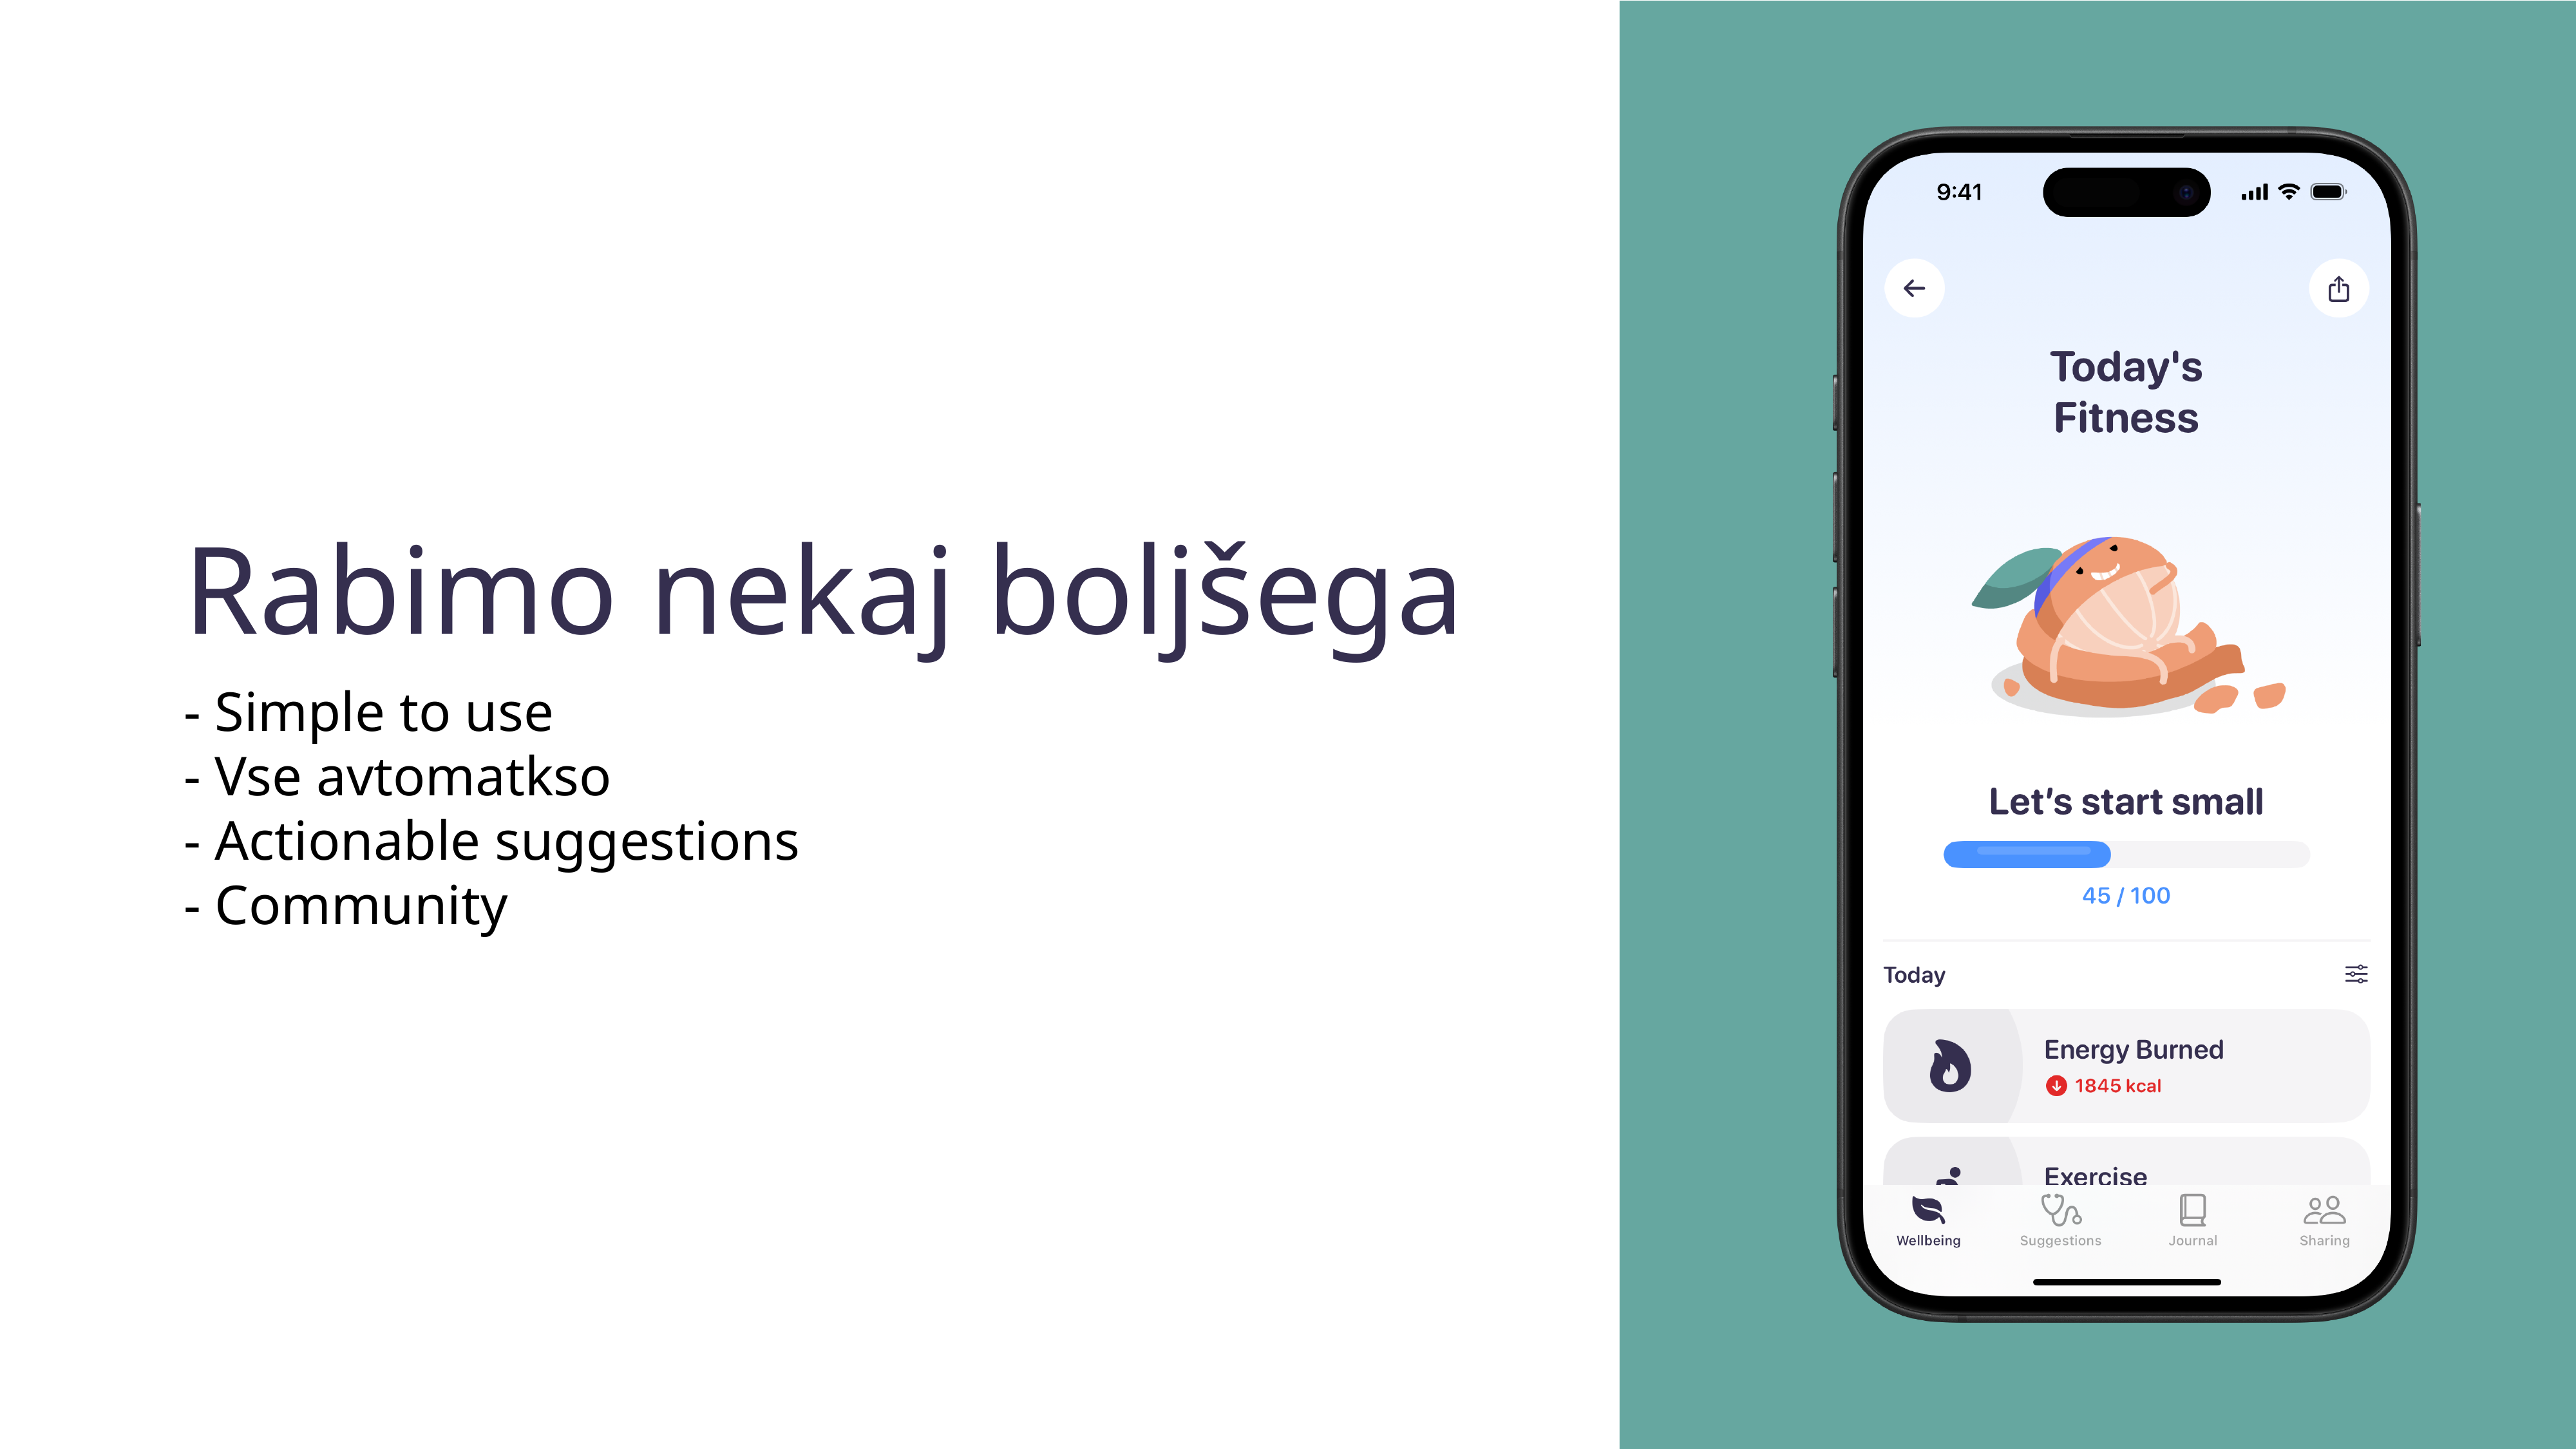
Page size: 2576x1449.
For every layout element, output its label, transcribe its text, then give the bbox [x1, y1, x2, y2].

text_box [1619, 1, 2576, 1449]
picture [1823, 112, 2431, 1337]
list Rabimo nekaj boljšega - Simple to use - Vse avtomatkso - Actionable suggestions - Community [178, 133, 1524, 1316]
